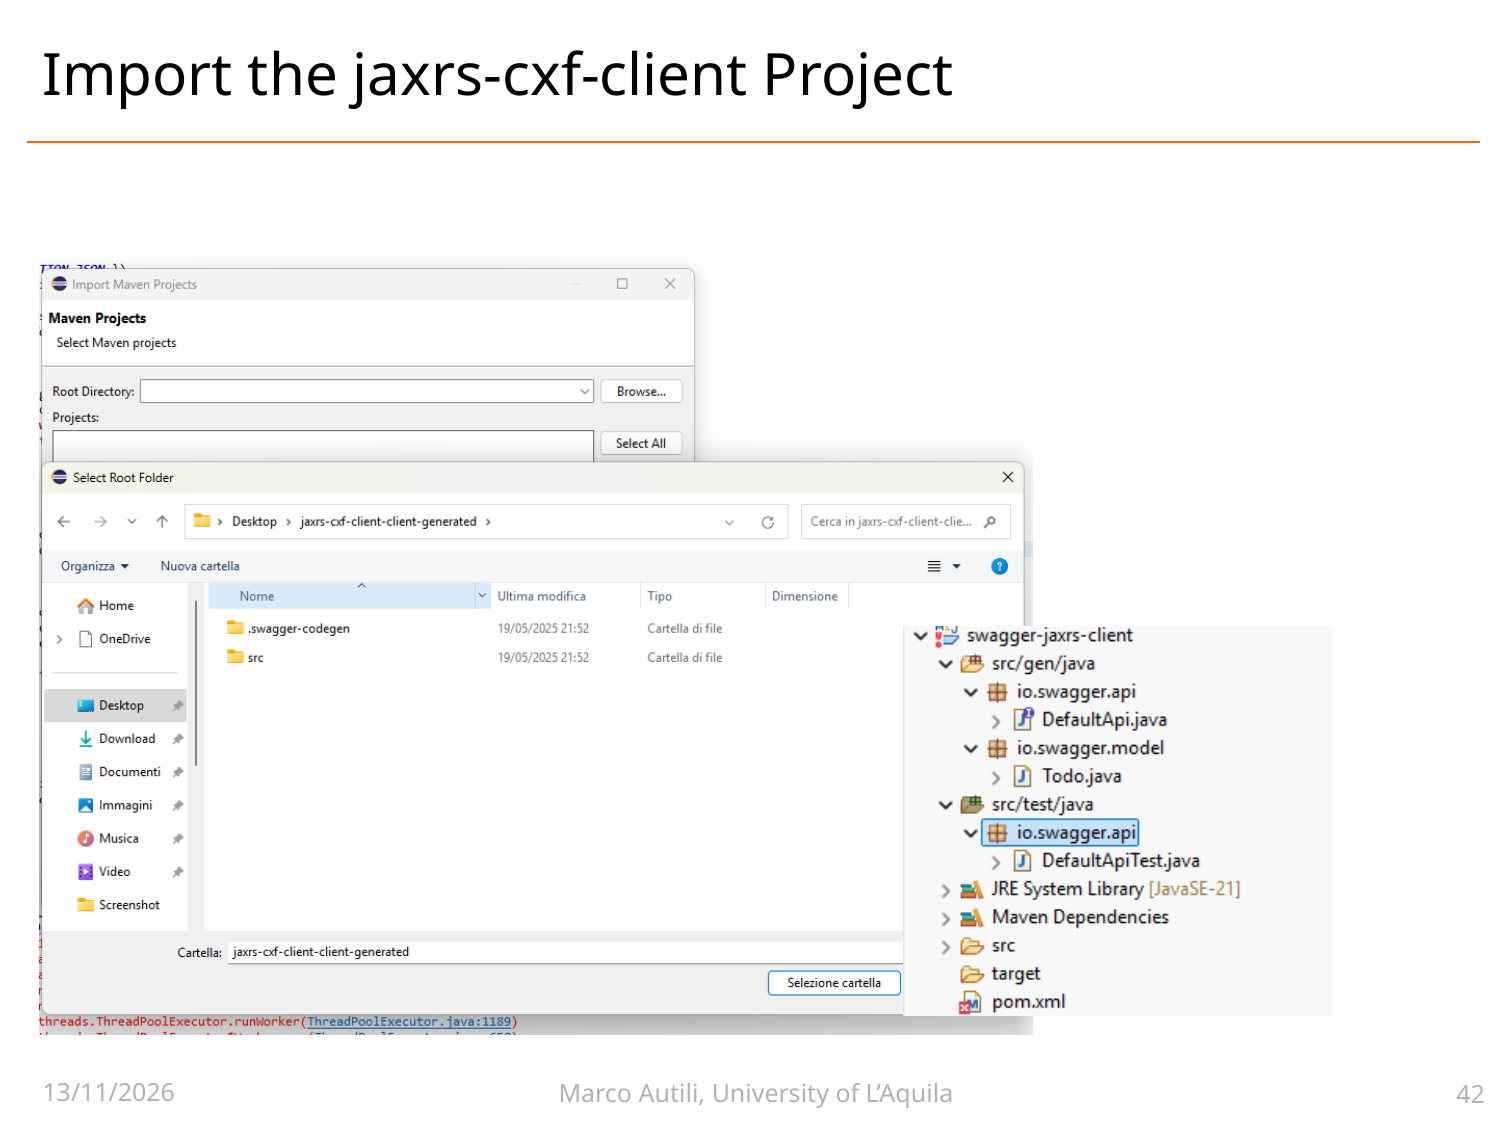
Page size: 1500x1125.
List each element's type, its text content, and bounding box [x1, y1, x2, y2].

slide_number 42 [1162, 1065, 1500, 1125]
footer Marco Autili, University of L’Aquila [419, 1062, 1094, 1123]
title Import the jaxrs-cxf-client Project [27, 14, 1480, 138]
picture [39, 189, 1332, 1035]
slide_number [27, 1064, 365, 1124]
